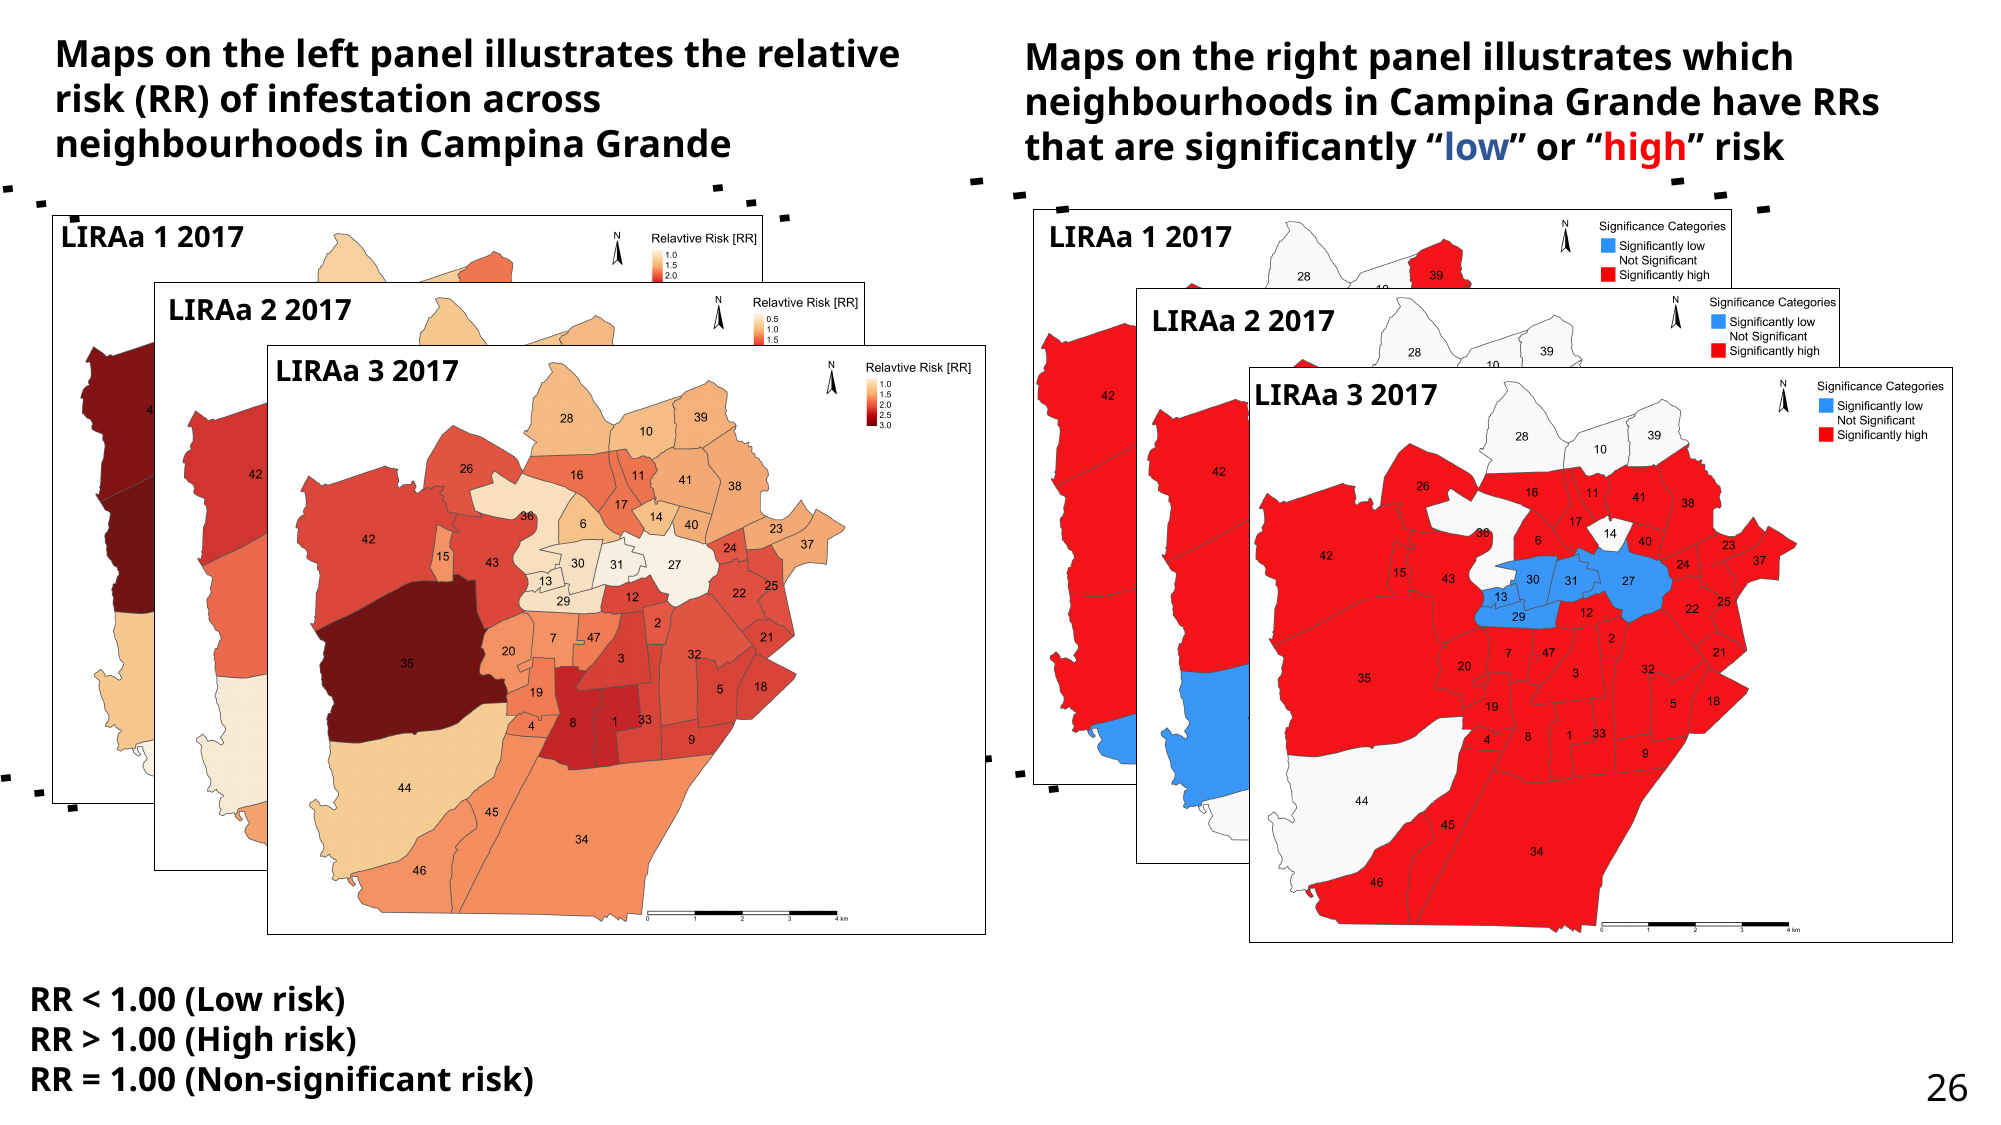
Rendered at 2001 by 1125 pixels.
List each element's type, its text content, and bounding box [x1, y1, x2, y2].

text_box RR < 1.00 (Low risk) RR > 1.00 (High risk) RR = 1.00 (Non-significant risk) [14, 970, 956, 1106]
text_box Maps on the left panel illustrates the relative risk (RR) of infestation across neighbourhoods in Campina Grande [39, 22, 929, 172]
text_box 26 [1911, 1056, 2000, 1080]
text_box LIRAa 1 2017 [45, 211, 261, 261]
picture [1033, 209, 1953, 943]
text_box Maps on the right panel illustrates which neighbourhoods in Campina Grande have RRs that are significantly “low” or “high” risk [1009, 25, 1899, 175]
picture [52, 214, 986, 935]
